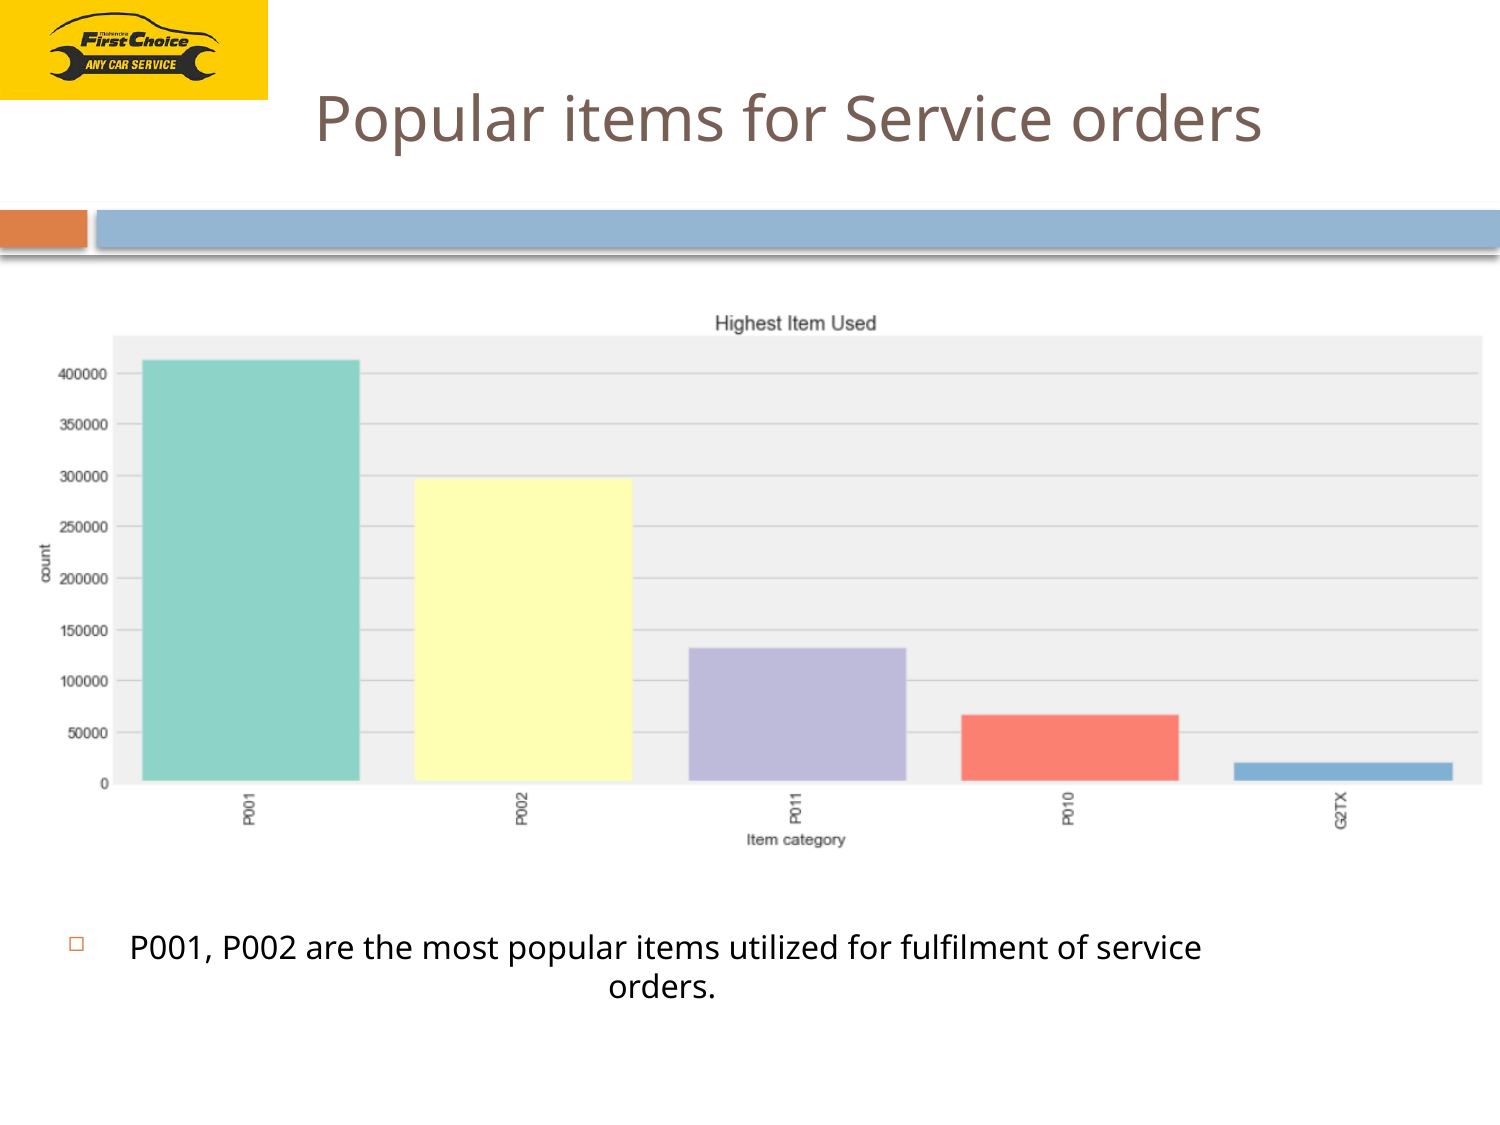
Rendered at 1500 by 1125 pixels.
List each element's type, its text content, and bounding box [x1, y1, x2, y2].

picture [0, 0, 269, 101]
picture [0, 306, 1500, 863]
title Popular items for Service orders [300, 37, 1288, 196]
list P001, P002 are the most popular items utilized for fulfilment of service orders. [21, 919, 1263, 1013]
